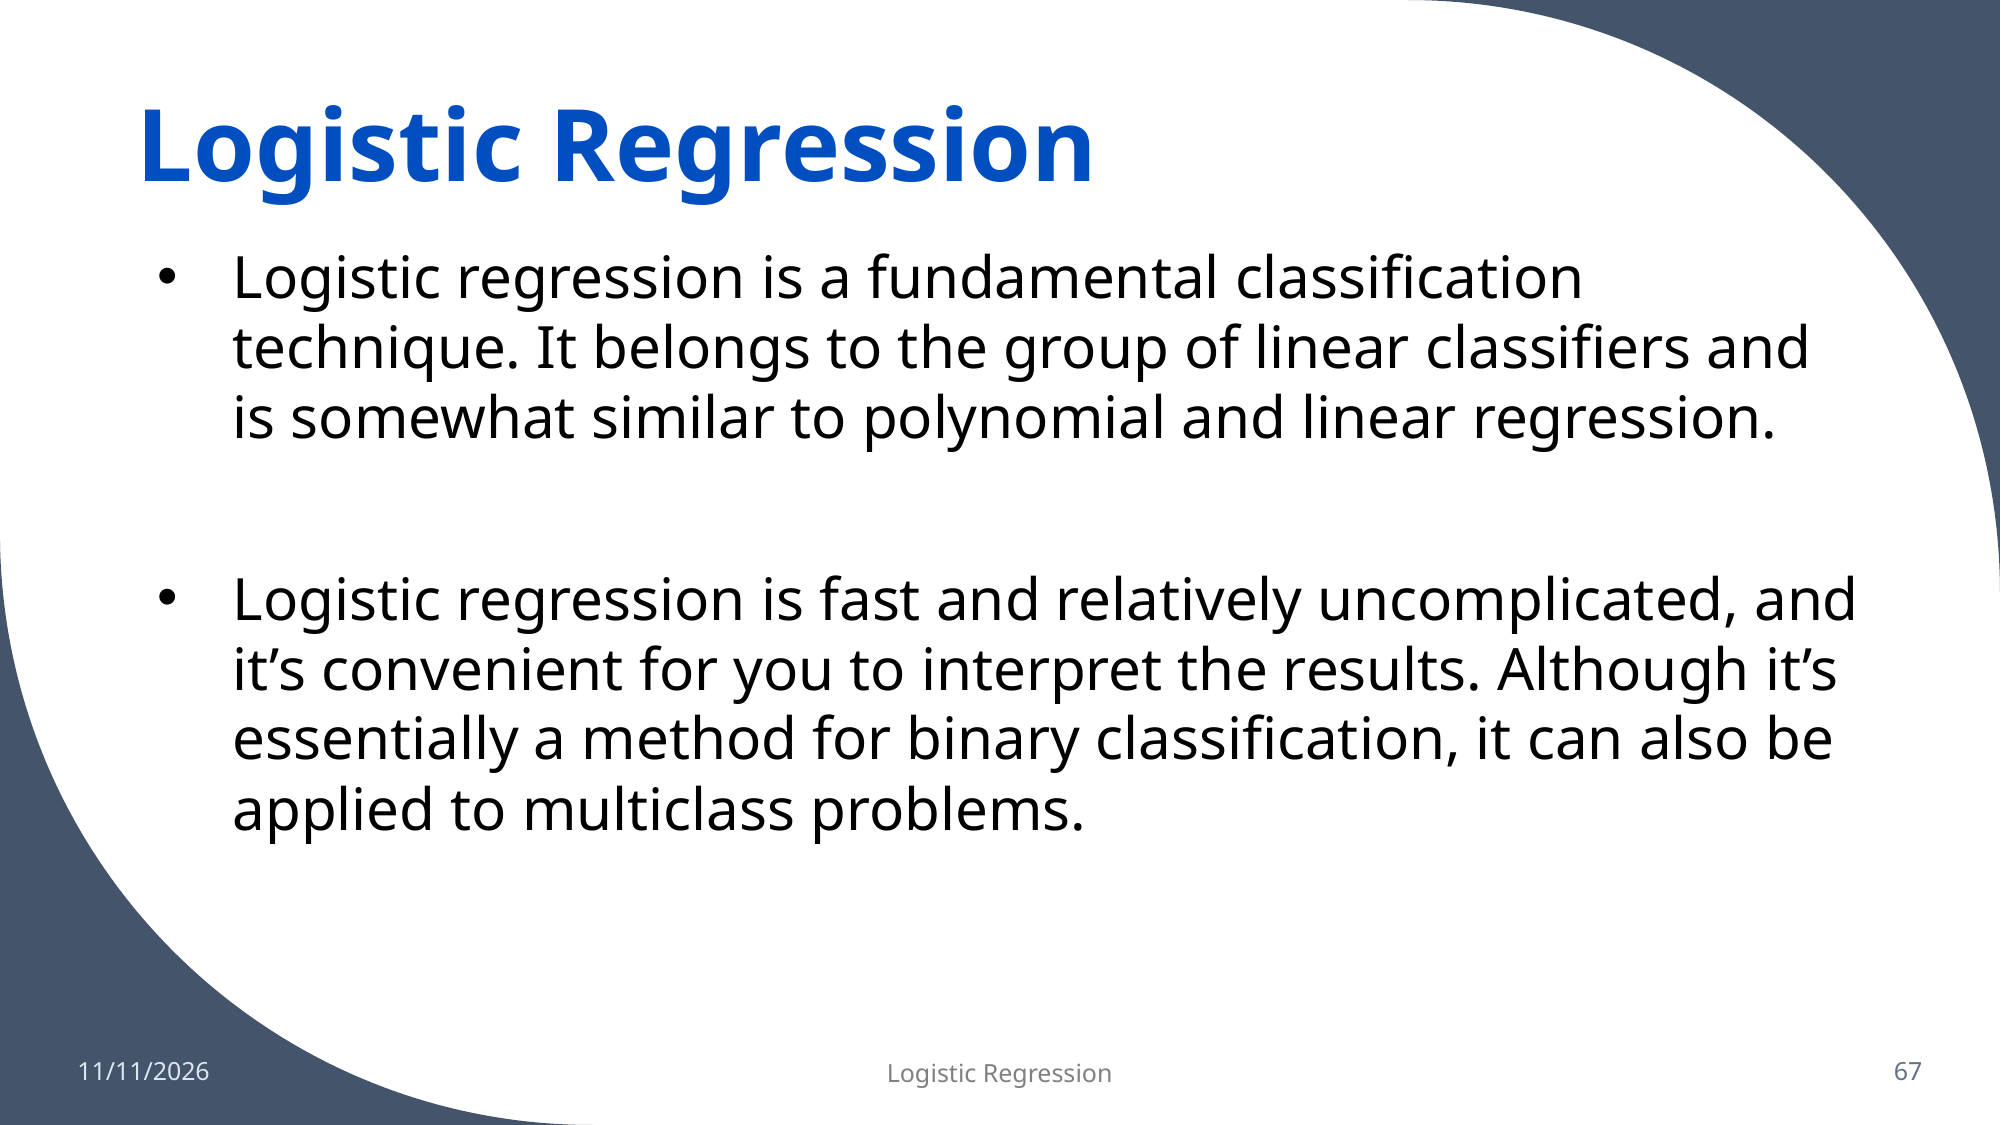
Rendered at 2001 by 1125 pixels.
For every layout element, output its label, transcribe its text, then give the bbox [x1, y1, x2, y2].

slide_number 67 [1665, 1042, 1938, 1103]
footer Logistic Regression [662, 1042, 1338, 1103]
title Logistic Regression [121, 58, 1726, 211]
list Logistic regression is a fundamental classification technique. It belongs to the group of linear classifiers and is somewhat similar to polynomial and linear regression. Logistic regression is fast and relatively uncomplicated, and it’s convenient for you to interpret the results. Although it’s essentially a method for binary classification, it can also be applied to multiclass problems. [142, 232, 1875, 998]
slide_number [62, 1042, 342, 1103]
